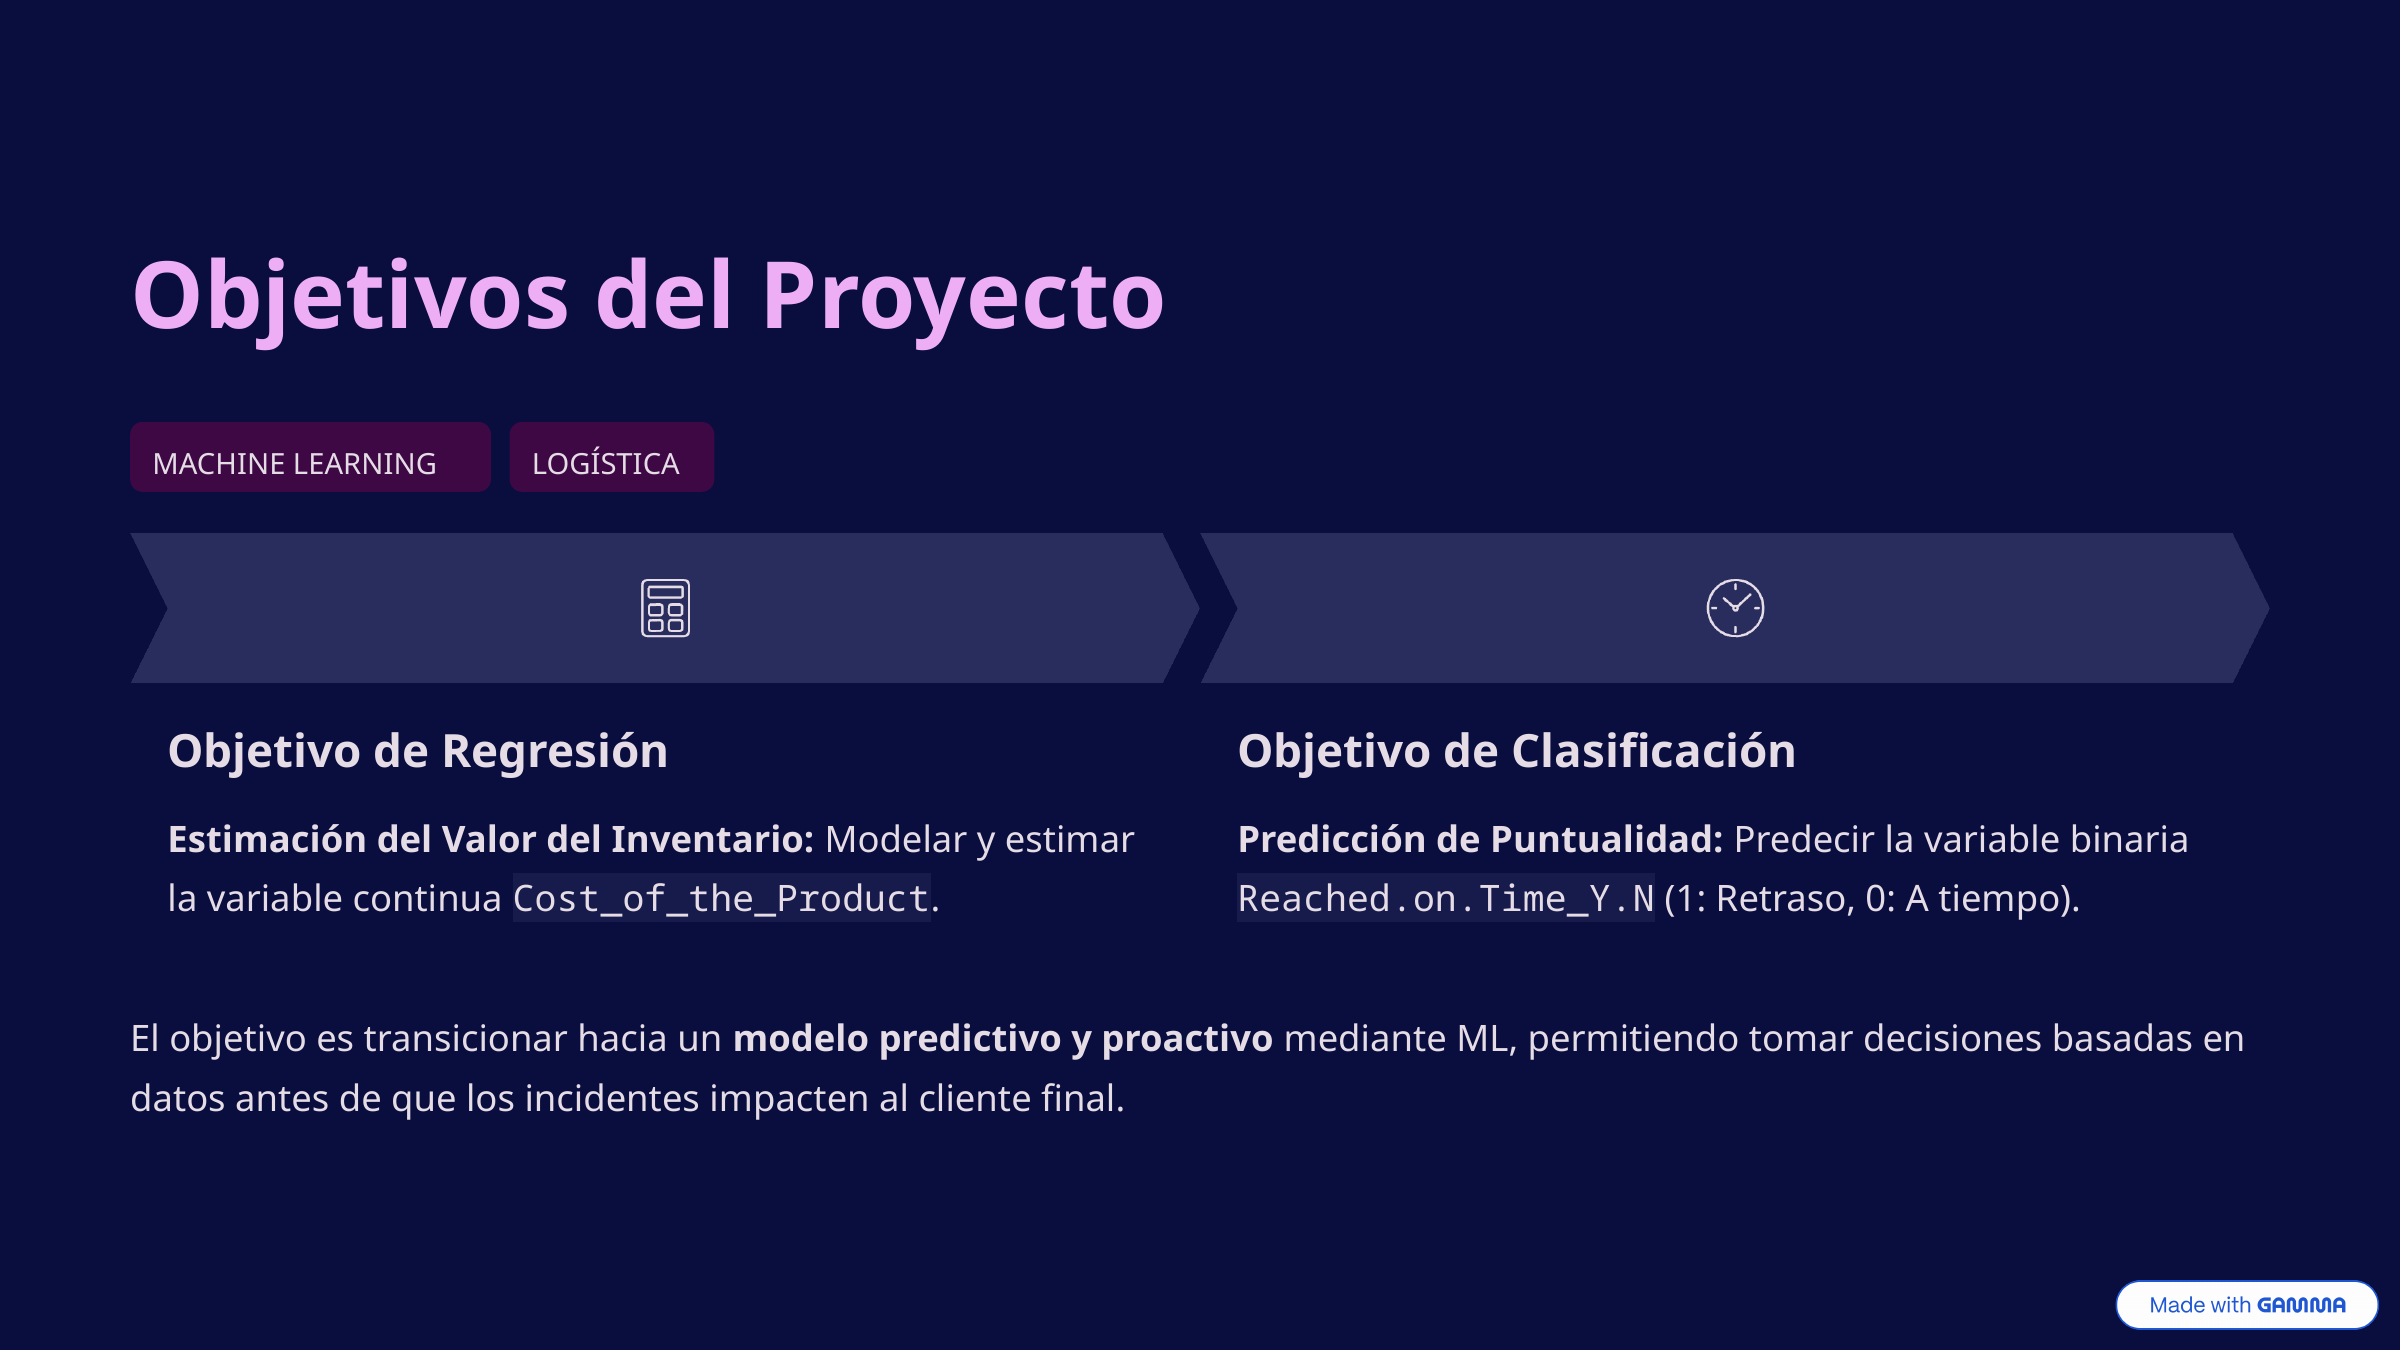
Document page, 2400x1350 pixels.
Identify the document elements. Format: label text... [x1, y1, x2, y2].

text_box Objetivo de Clasificación [1237, 719, 1804, 778]
text_box LOGÍSTICA [531, 433, 692, 481]
text_box Objetivos del Proyecto [130, 231, 1167, 348]
text_box Predicción de Puntualidad: Predecir la variable binaria Reached.on.Time_Y.N (1: Retraso, 0: A tiempo). [1237, 800, 2233, 921]
picture [130, 533, 2270, 683]
picture [2106, 1271, 2389, 1339]
text_box Estimación del Valor del Inventario: Modelar y estimar la variable continua Cost_of_the_Product. [167, 800, 1163, 921]
text_box [509, 421, 715, 492]
text_box MACHINE LEARNING [152, 433, 469, 481]
text_box El objetivo es transicionar hacia un modelo predictivo y proactivo mediante ML, permitiendo tomar decisiones basadas en datos antes de que los incidentes impacten al cliente final. [130, 999, 2270, 1119]
text_box [130, 421, 491, 492]
text_box Objetivo de Regresión [167, 719, 671, 778]
